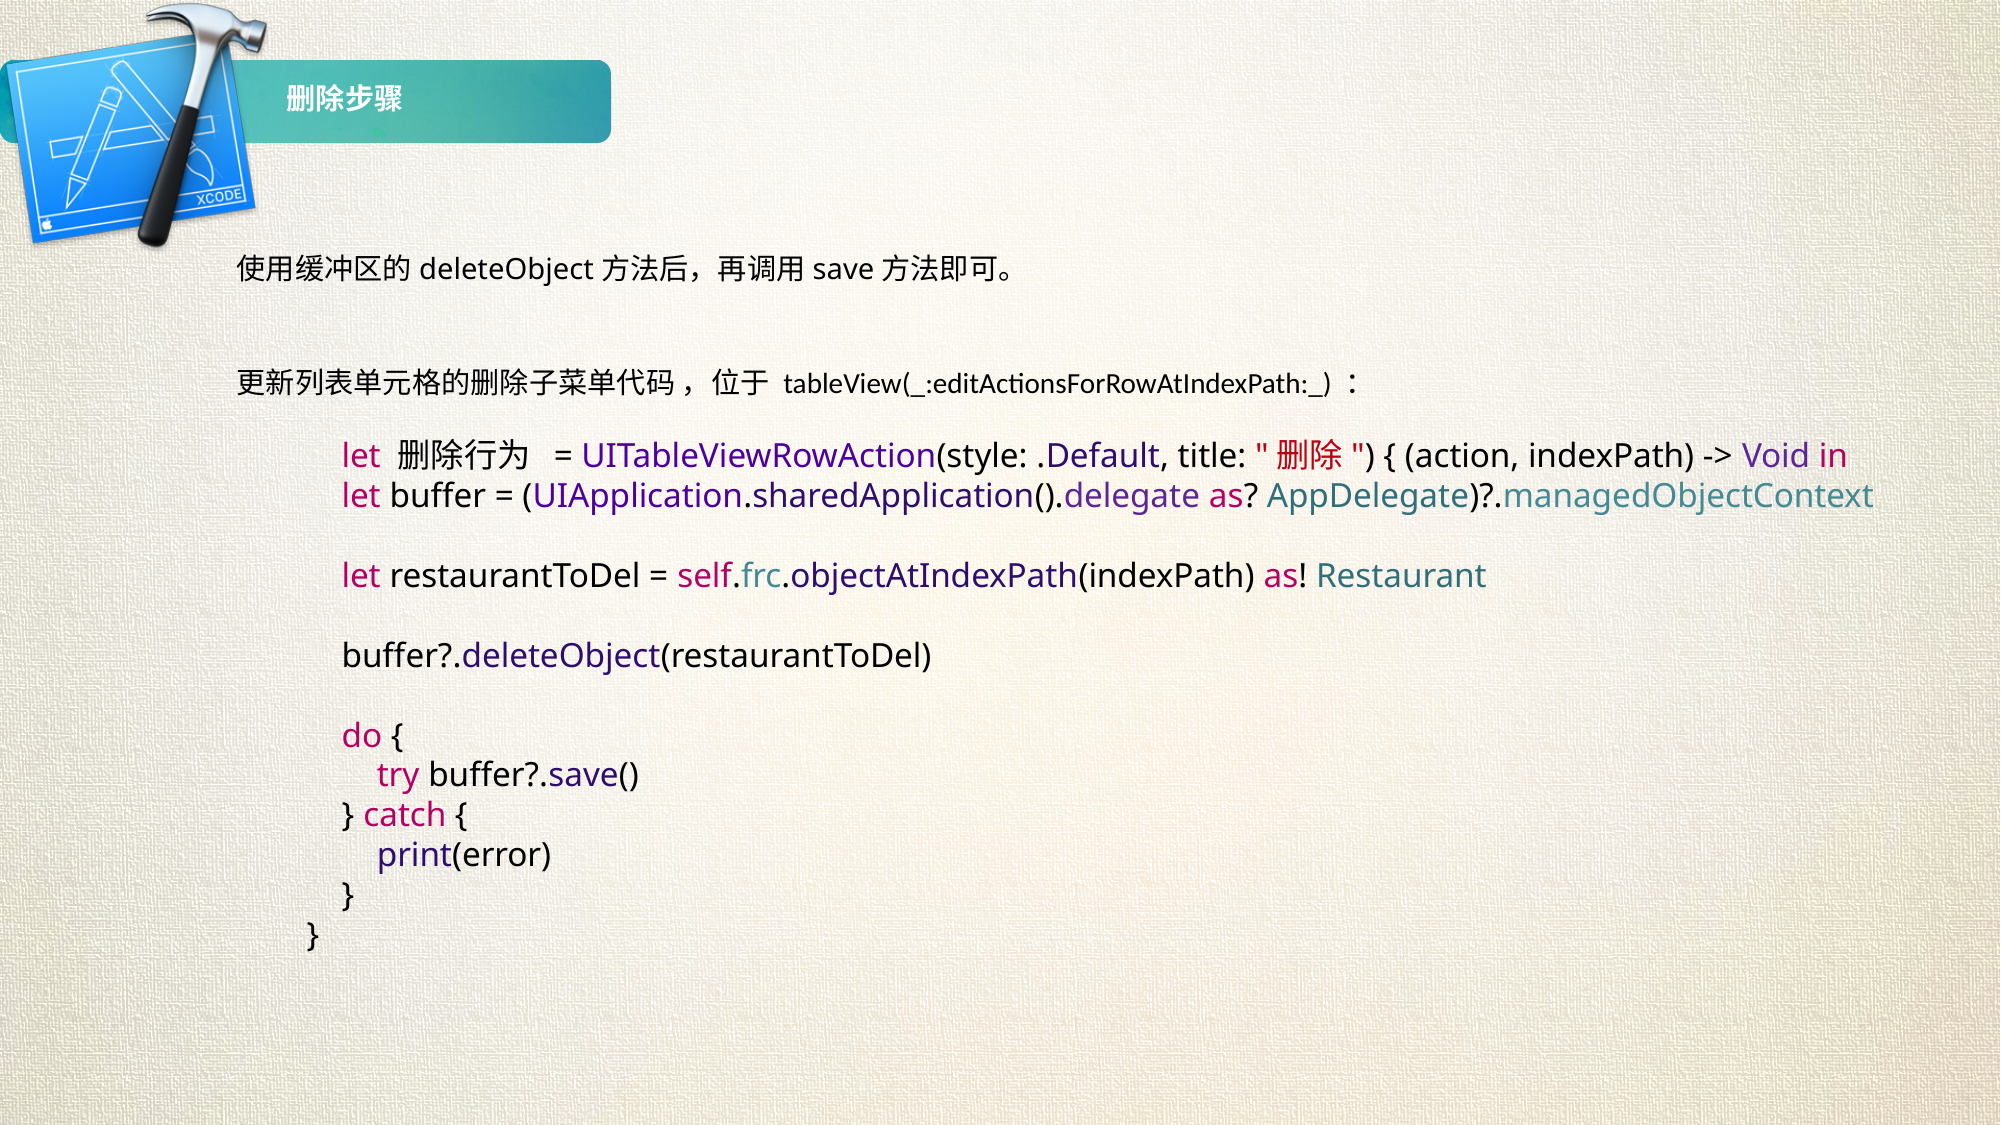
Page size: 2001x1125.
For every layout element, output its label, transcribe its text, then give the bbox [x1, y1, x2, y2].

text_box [272, 72, 611, 170]
text_box 更新列表单元格的删除子菜单代码 ，位于 tableView(_:editActionsForRowAtIndexPath:_) ： let 删除行为 = UITableViewRowAction(style: .Default, title: "删除") { (action, indexPath) -> Void in let buffer = (UIApplication.sharedApplication().delegate as? AppDelegate)?.managedObjectContext let restaurantToDel = self.frc.objectAtIndexPath(indexPath) as! Restaurant buffer?.deleteObject(restaurantToDel) do { try buffer?.save() } catch { print(error) } } [221, 356, 2000, 961]
text_box [272, 59, 613, 135]
text_box 使用缓冲区的deleteObject方法后，再调用save方法即可。 [221, 242, 2000, 293]
picture [0, 0, 2000, 1125]
